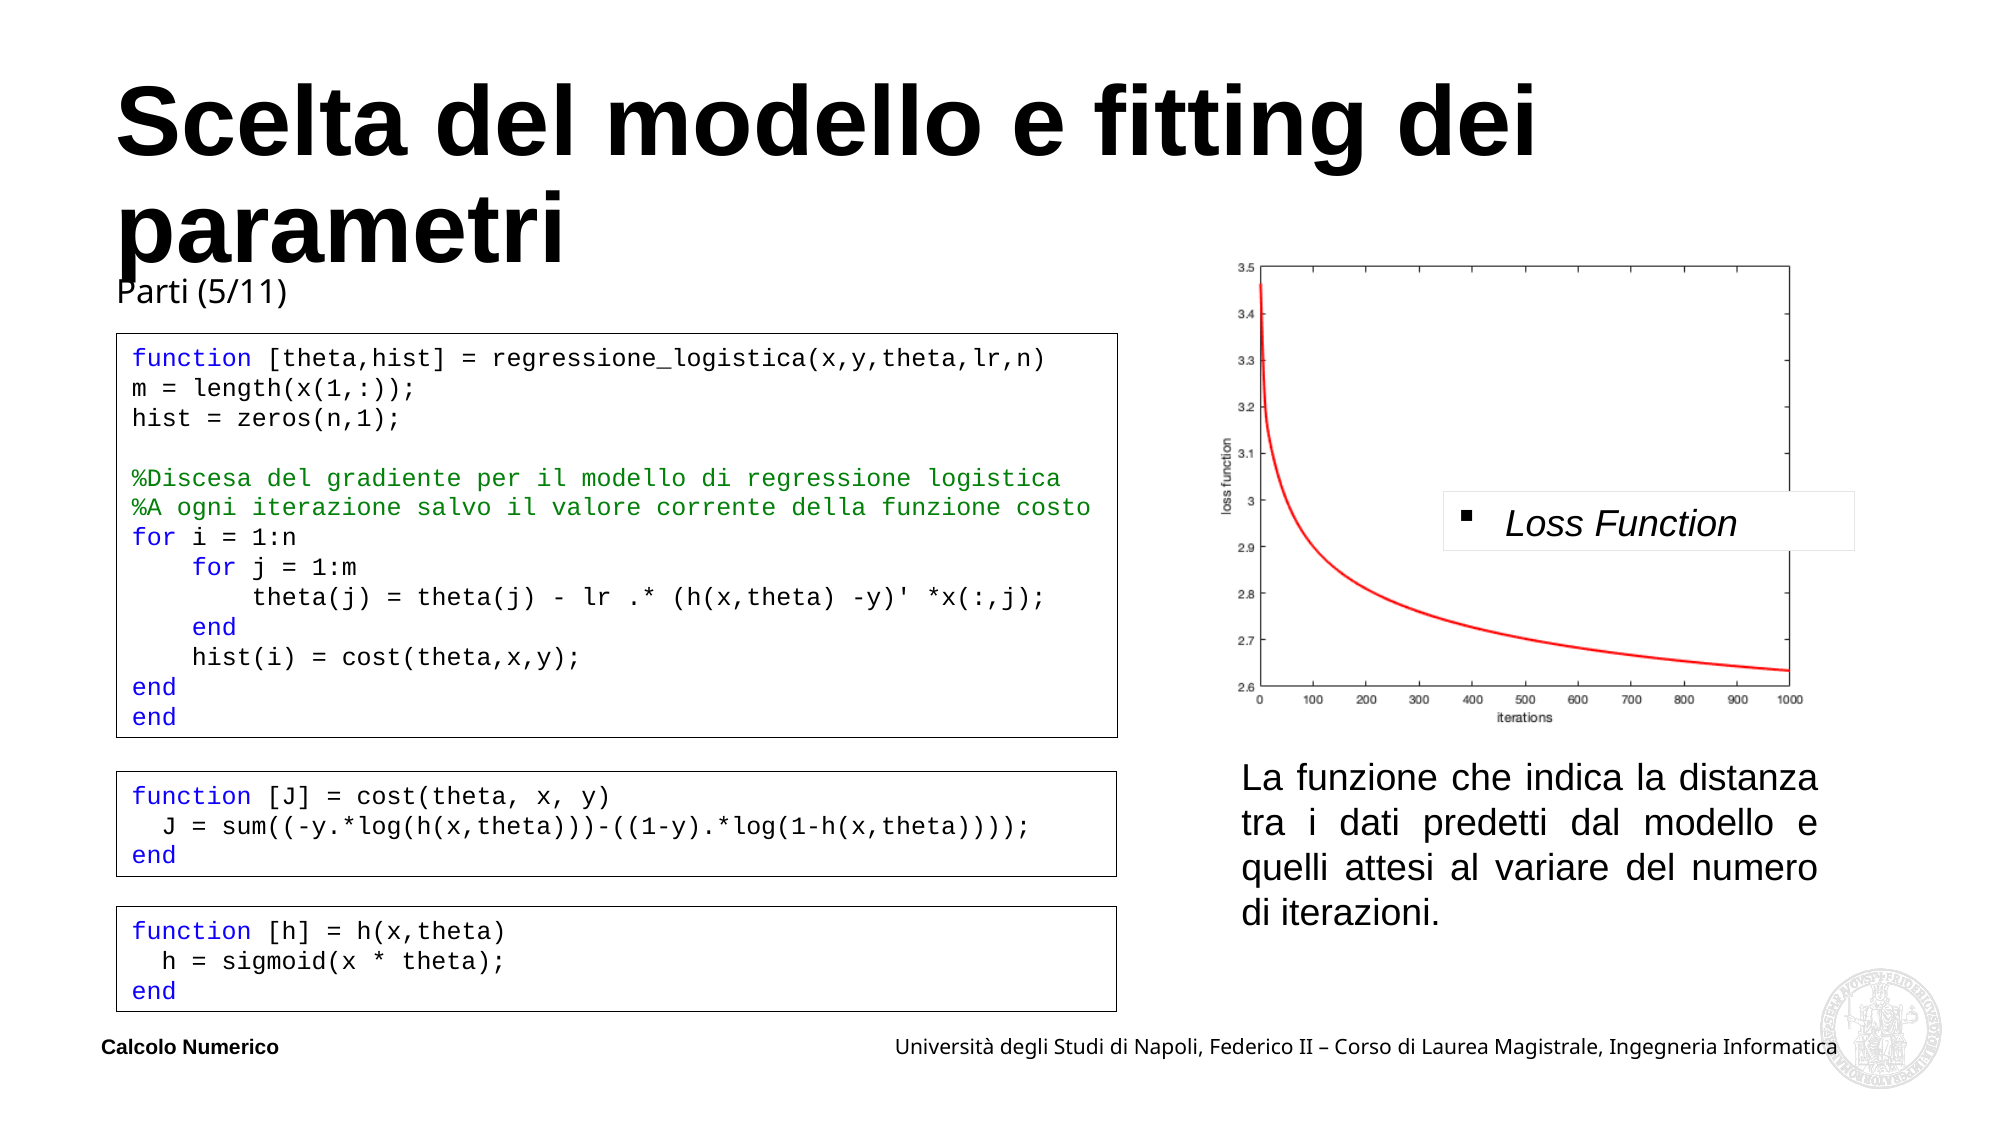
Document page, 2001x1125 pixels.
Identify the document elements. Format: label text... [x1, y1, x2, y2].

picture [1820, 968, 1942, 1090]
picture [1170, 229, 1855, 743]
text_box Parti (5/11) [100, 266, 1170, 444]
text_box function [theta,hist] = regressione_logistica(x,y,theta,lr,n) m = length(x(1,:)); hist = zeros(n,1); %Discesa del gradiente per il modello di regressione logistica %A ogni iterazione salvo il valore corrente della funzione costo for i = 1:n for j = 1:m theta(j) = theta(j) - lr .* (h(x,theta) -y)' *x(:,j); end hist(i) = cost(theta,x,y); end end [116, 333, 1118, 738]
text_box function [h] = h(x,theta) h = sigmoid(x * theta); end [116, 906, 1117, 1012]
text_box Calcolo Numerico Università degli Studi di Napoli, Federico II – Corso di Laurea Magistrale, Ingegneria Informatica [75, 1028, 1820, 1090]
text_box La funzione che indica la distanza tra i dati predetti dal modello e quelli attesi al variare del numero di iterazioni. [1226, 745, 1833, 941]
text_box Scelta del modello e fitting dei parametri [100, 62, 1855, 266]
text_box function [J] = cost(theta, x, y) J = sum((-y.*log(h(x,theta)))-((1-y).*log(1-h(x,theta)))); end [116, 771, 1117, 877]
